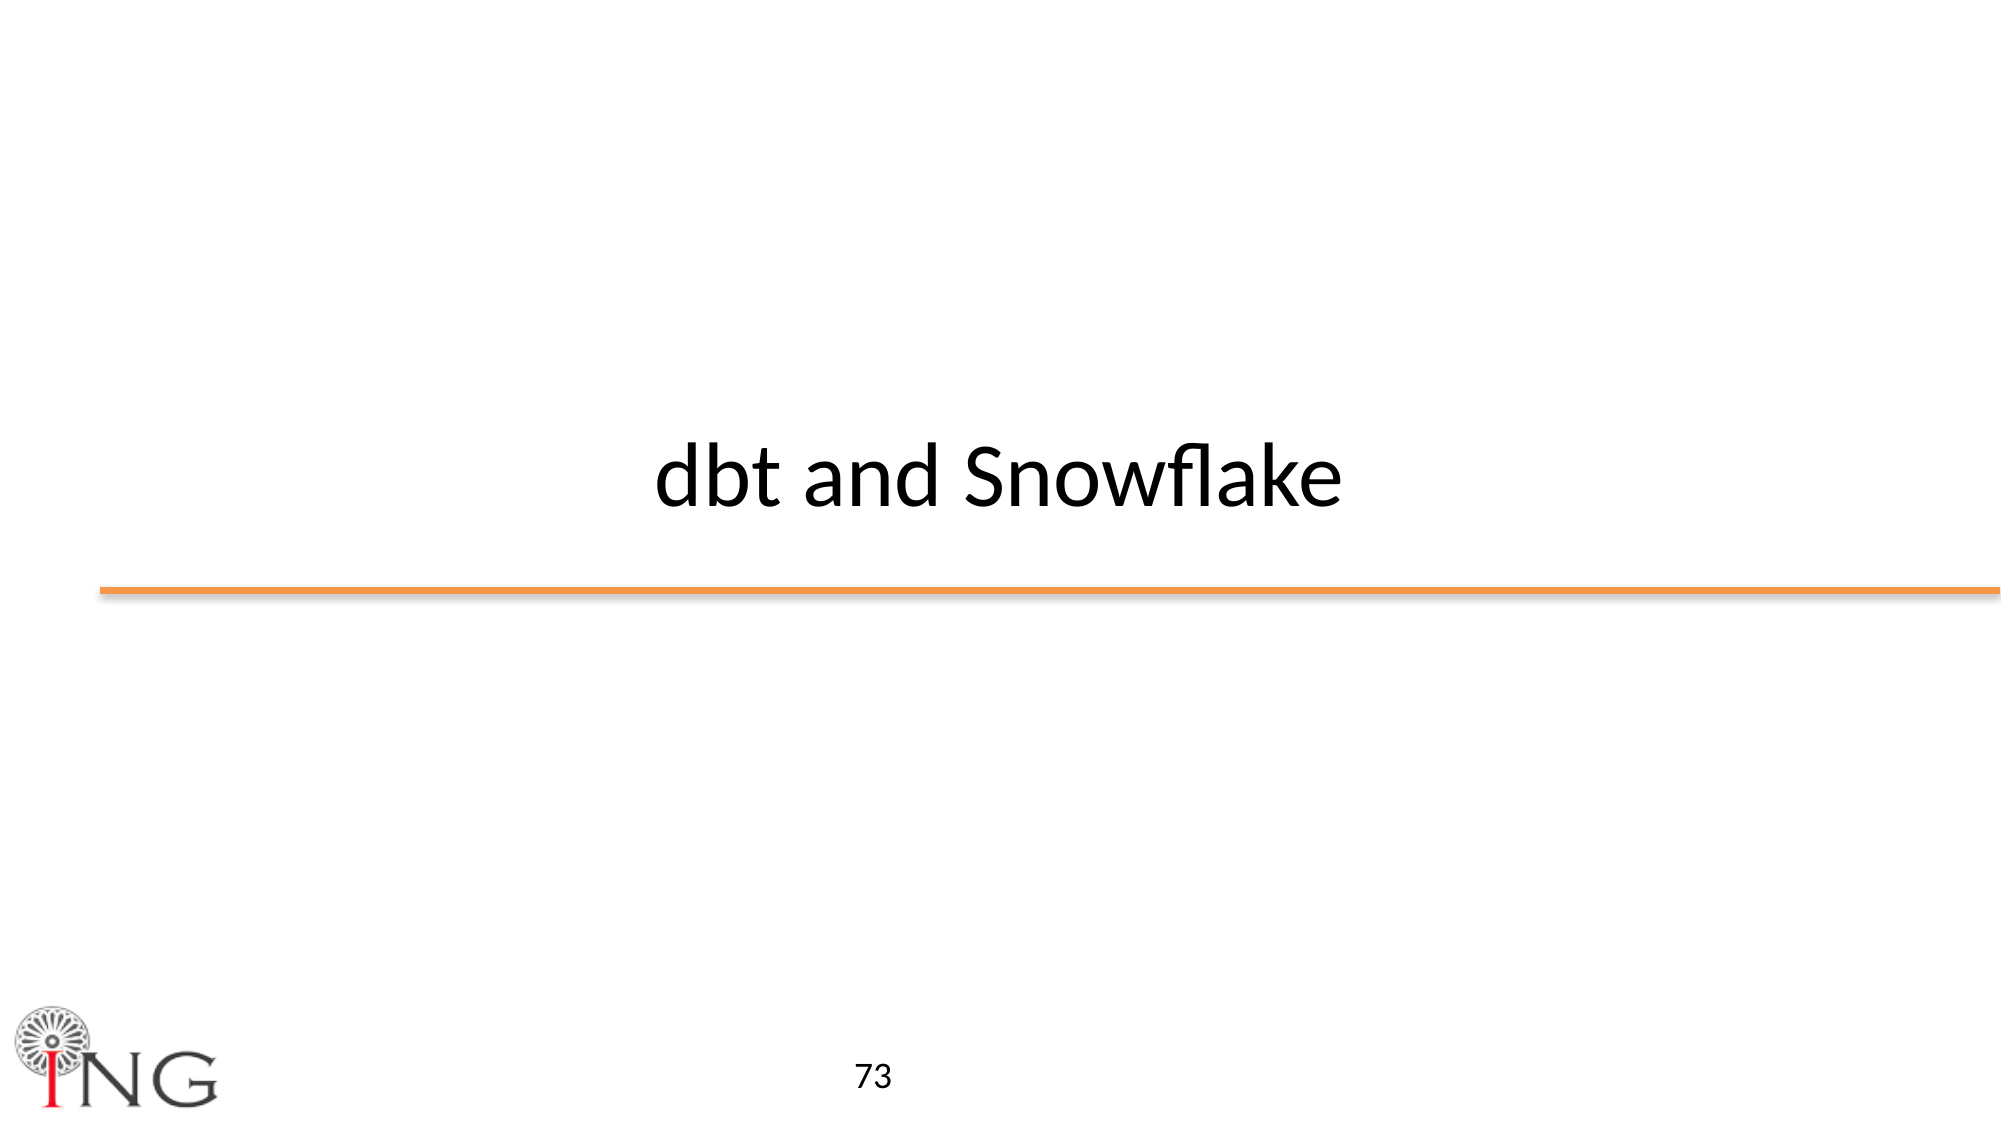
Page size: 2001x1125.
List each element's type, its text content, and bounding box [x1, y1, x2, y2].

title dbt and Snowflake [150, 349, 1850, 591]
slide_number ‹#› [839, 1043, 1900, 1104]
picture [0, 987, 244, 1125]
